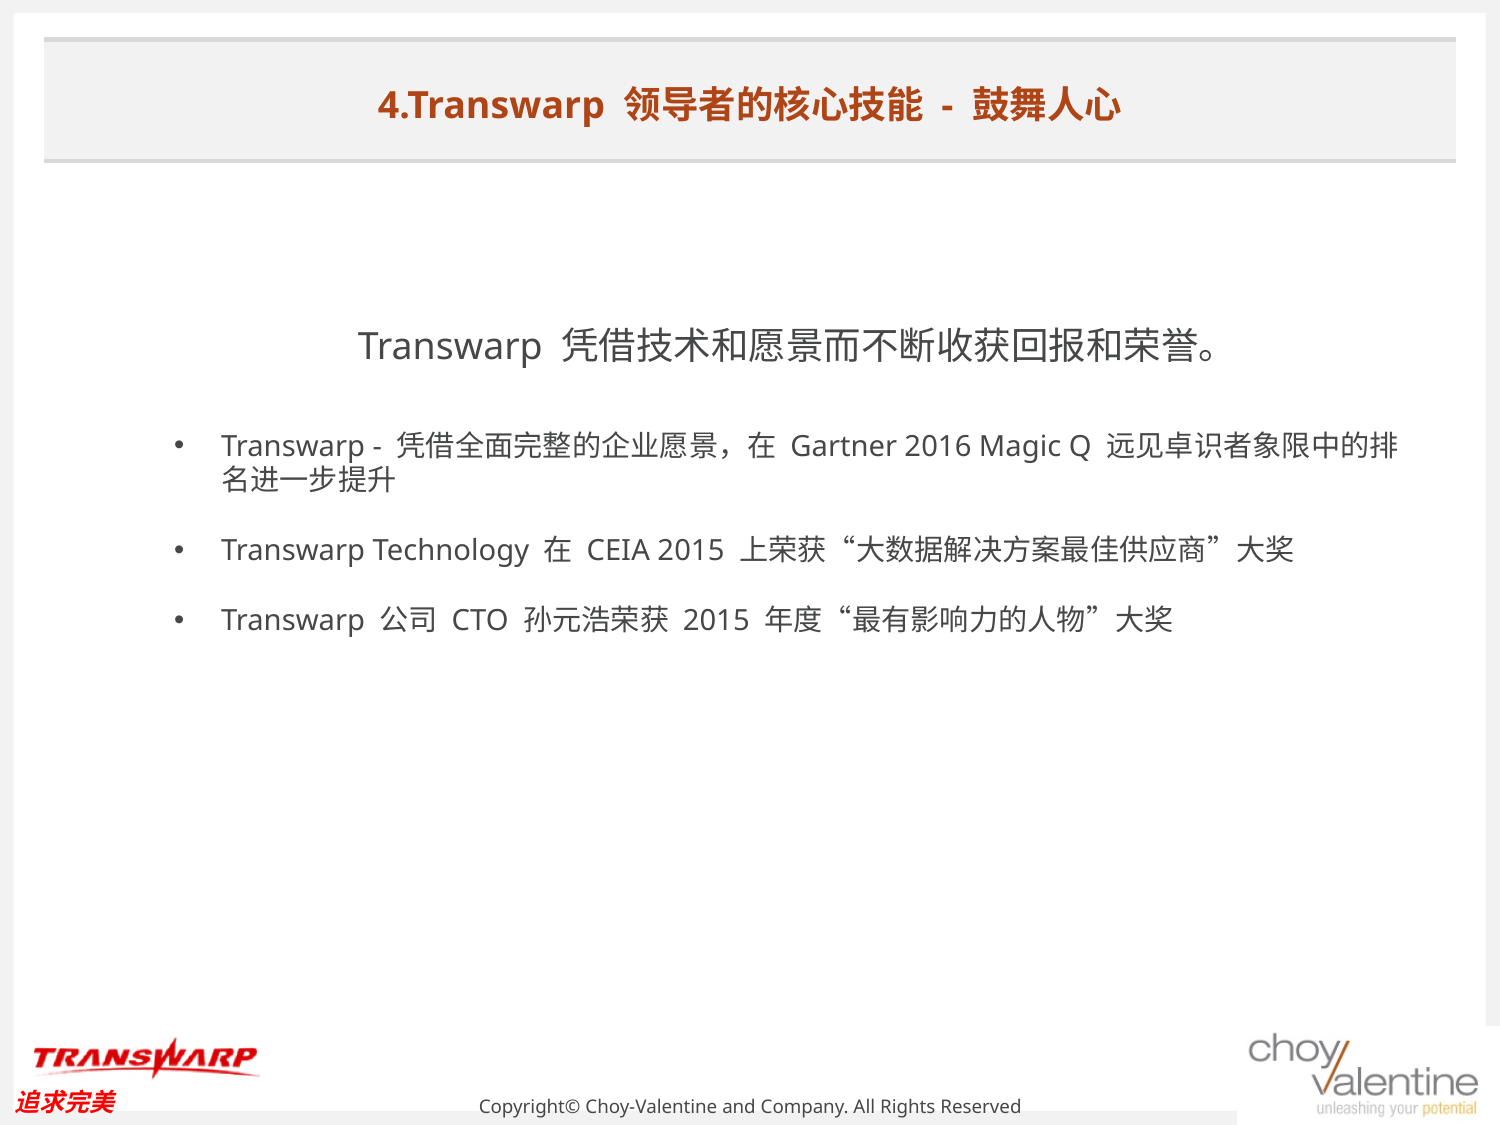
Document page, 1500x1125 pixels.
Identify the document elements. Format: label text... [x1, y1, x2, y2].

title 4.Transwarp 领导者的核心技能 - 鼓舞人心 [49, 44, 1451, 163]
picture [0, 0, 1500, 1125]
text_box Transwarp 凭借技术和愿景而不断收获回报和荣誉。 Transwarp - 凭借全面完整的企业愿景，在 Gartner 2016 Magic Q 远见卓识者象限中的排名进一步提升 Transwarp Technology 在 CEIA 2015 上荣获“大数据解决方案最佳供应商”大奖 Transwarp 公司 CTO 孙元浩荣获 2015 年度“最有影响力的人物”大奖 [159, 314, 1435, 719]
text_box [0, 1033, 331, 1125]
